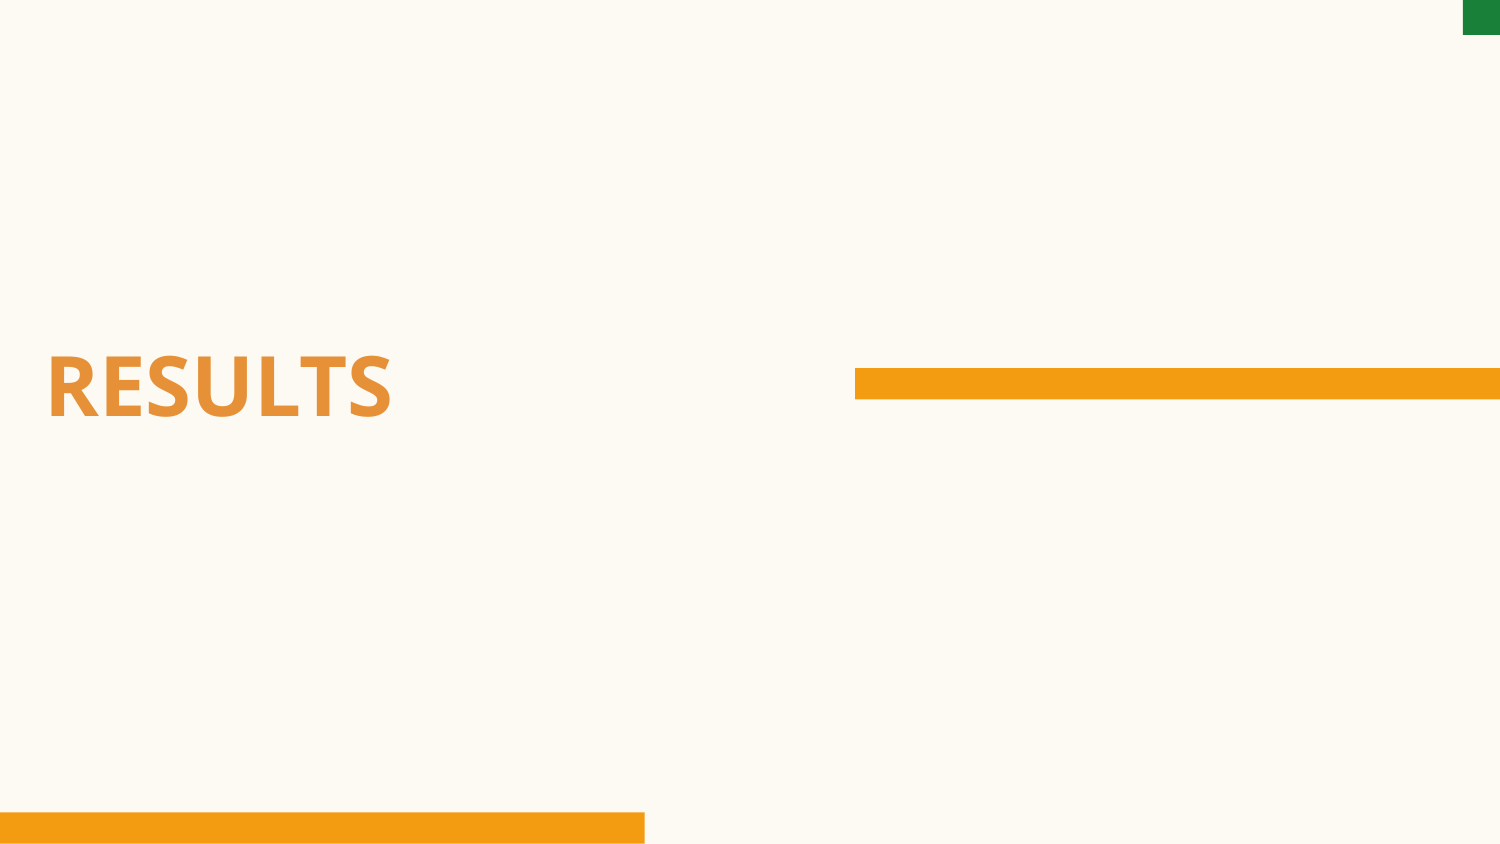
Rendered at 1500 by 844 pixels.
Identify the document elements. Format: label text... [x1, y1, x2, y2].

text_box [0, 812, 645, 844]
text_box [855, 368, 1500, 400]
title RESULTS [29, 317, 818, 421]
text_box [1462, 0, 1500, 35]
